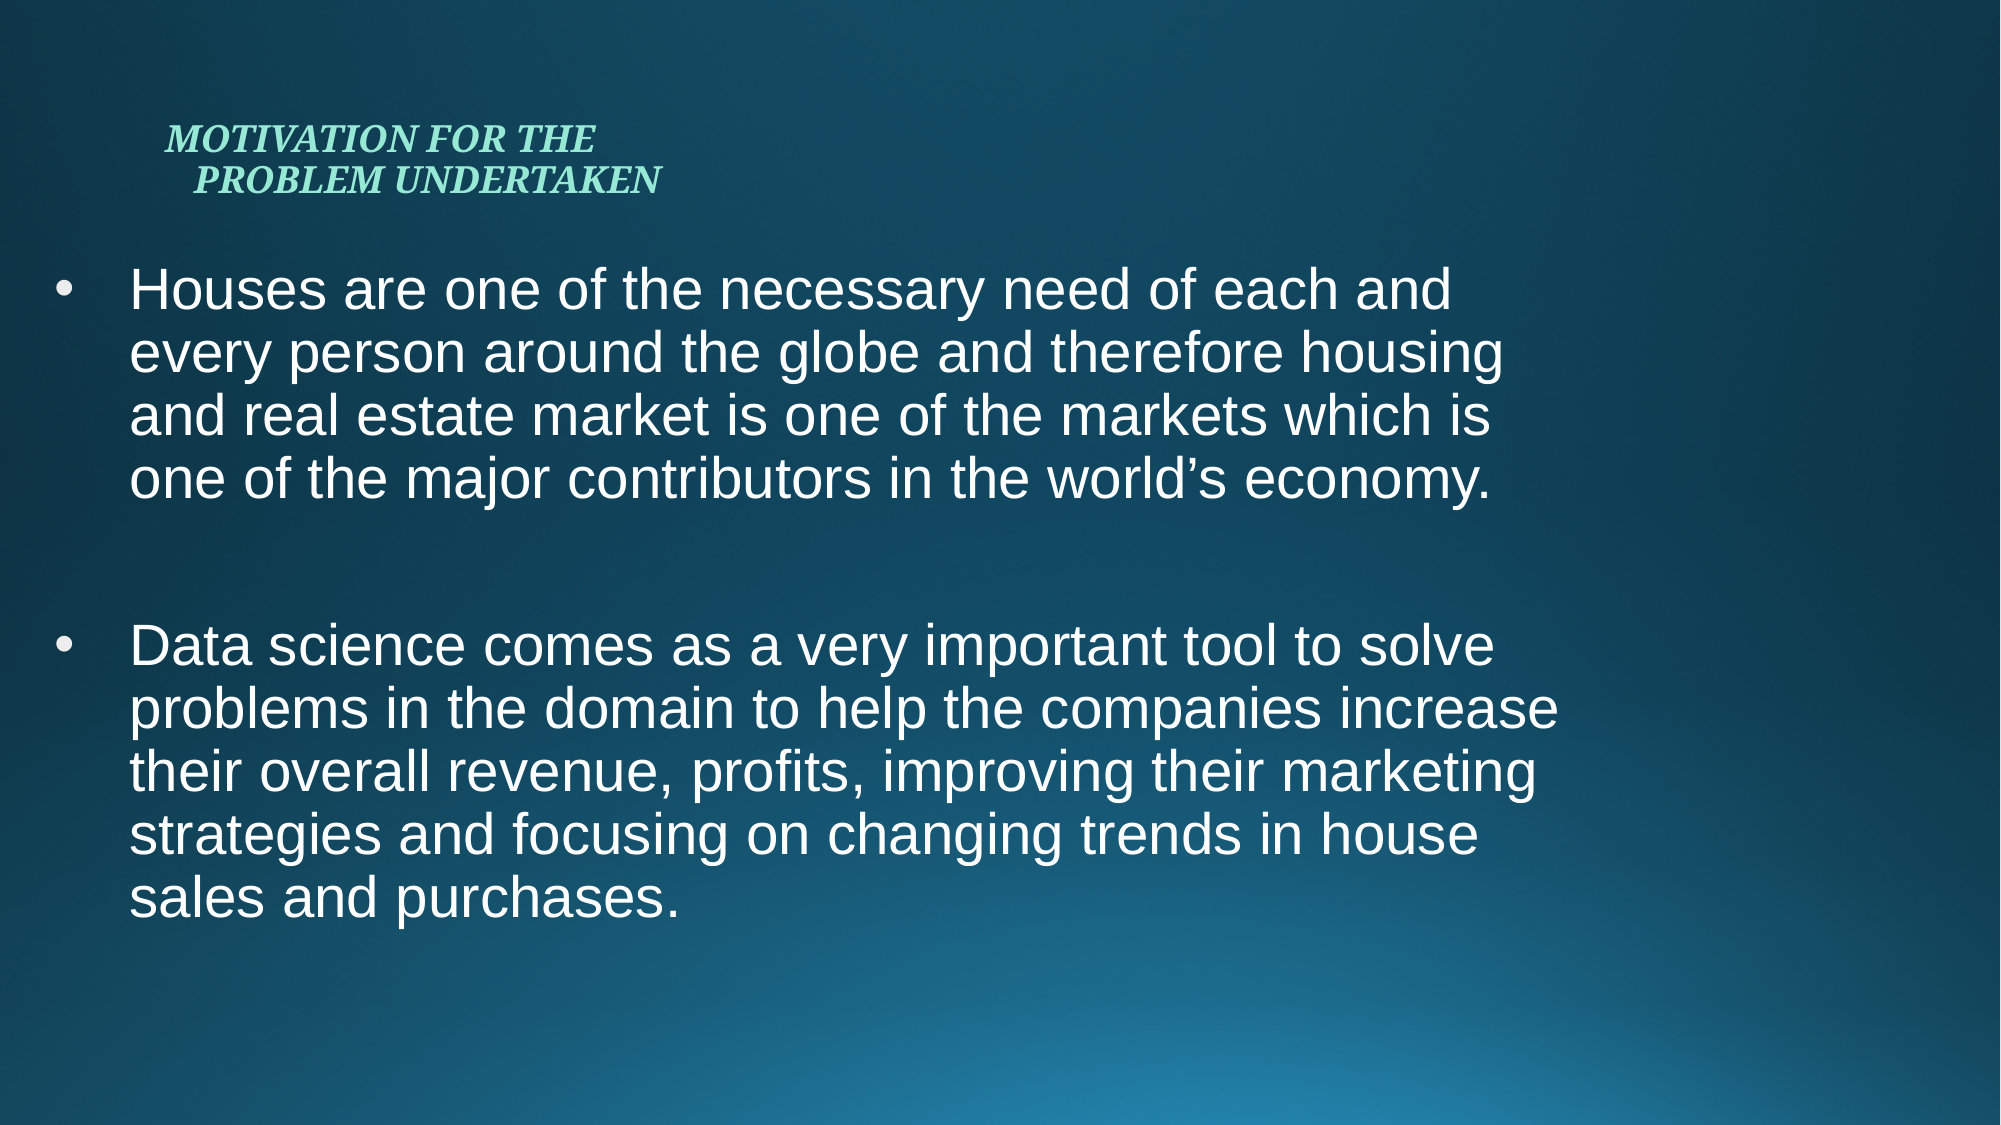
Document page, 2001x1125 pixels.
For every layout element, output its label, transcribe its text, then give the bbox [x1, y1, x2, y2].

picture [0, 0, 2001, 1125]
title MOTIVATION FOR THE PROBLEM UNDERTAKEN [150, 111, 1863, 278]
list Houses are one of the necessary need of each and every person around the globe and therefore housing and real estate market is one of the markets which is one of the major contributors in the world’s economy. Data science comes as a very important tool to solve problems in the domain to help the companies increase their overall revenue, profits, improving their marketing strategies and focusing on changing trends in house sales and purchases. [39, 251, 1586, 1014]
